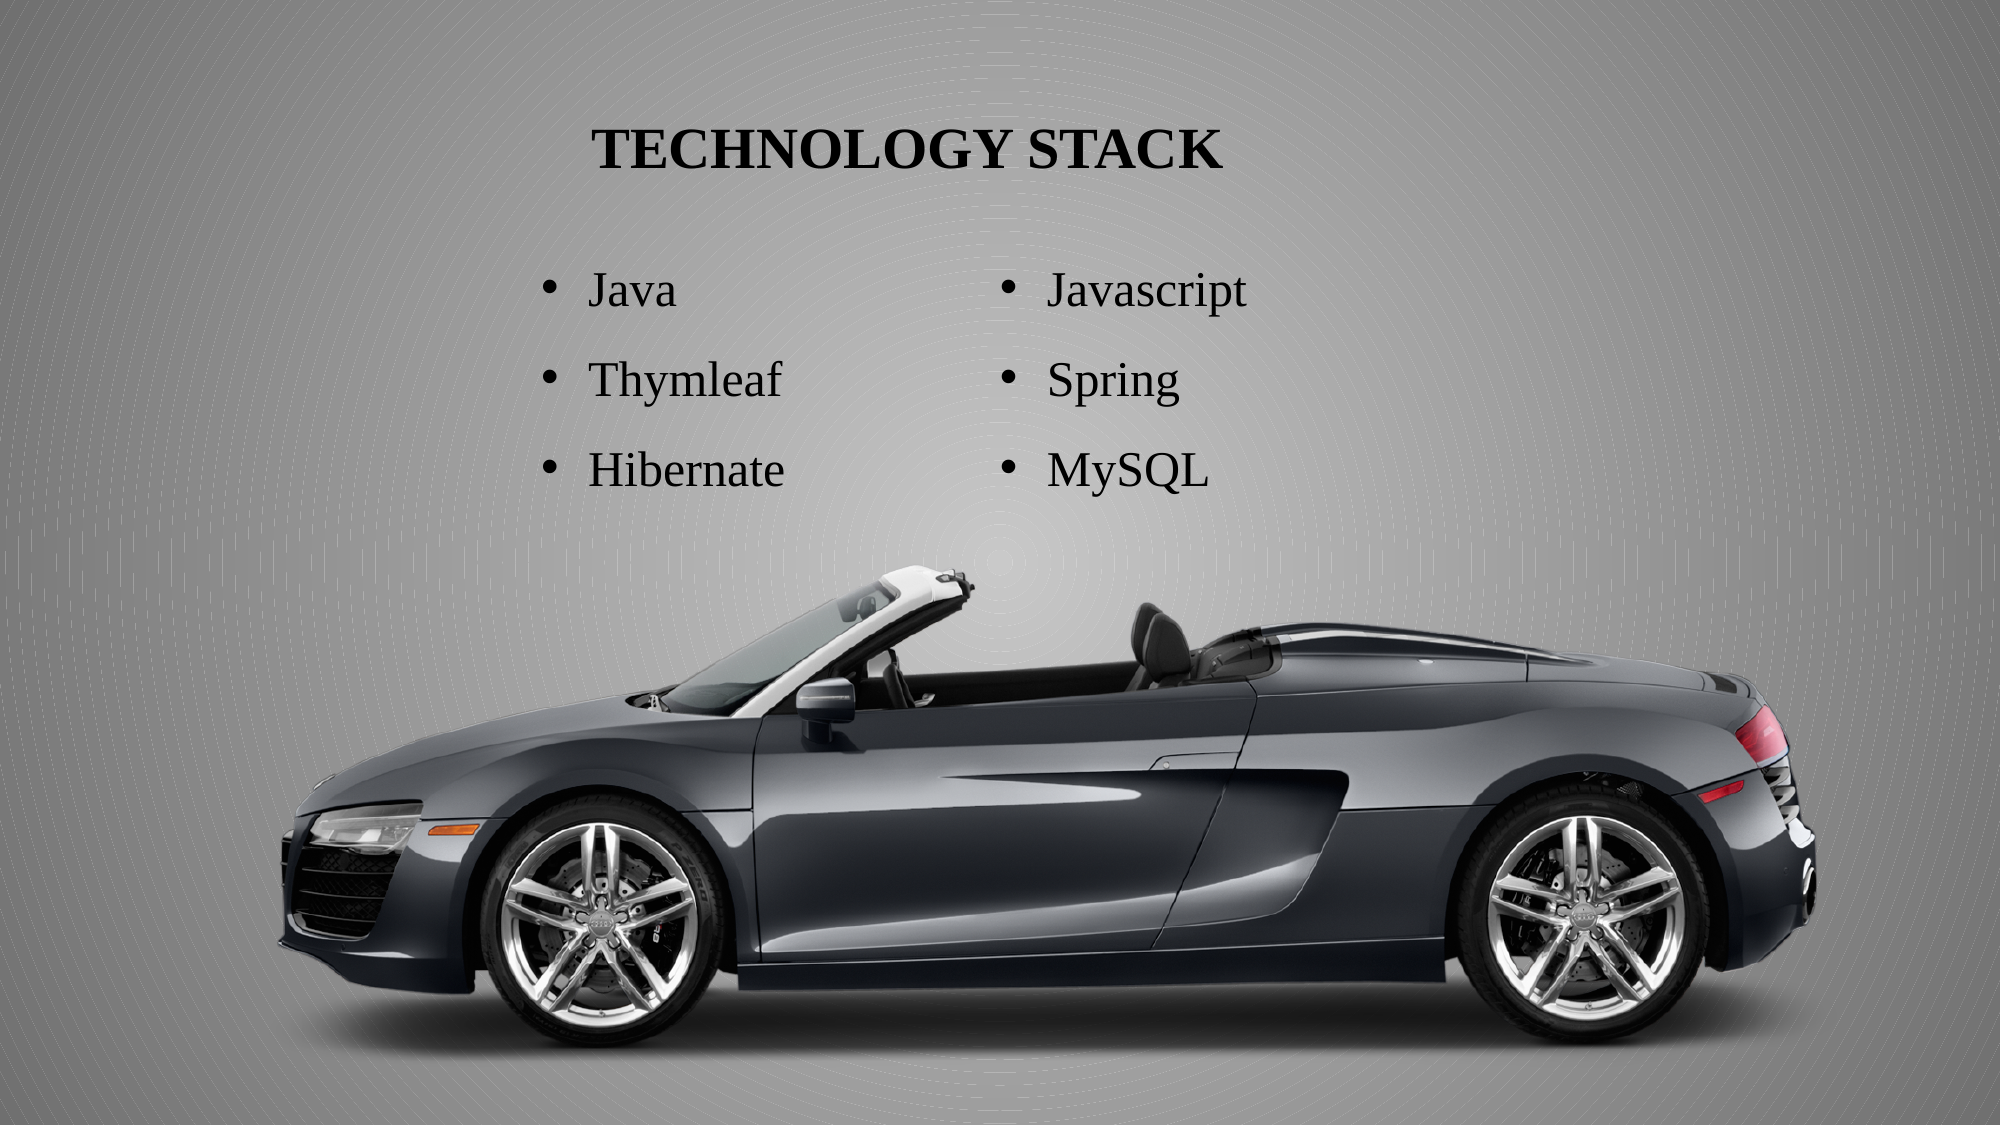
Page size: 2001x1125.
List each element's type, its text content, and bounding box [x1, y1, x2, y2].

text_box Java Thymleaf Hibernate Javascript Spring MySQL [526, 200, 1474, 523]
picture [268, 562, 1837, 1073]
text_box TECHNOLOGY STACK [546, 67, 1269, 176]
